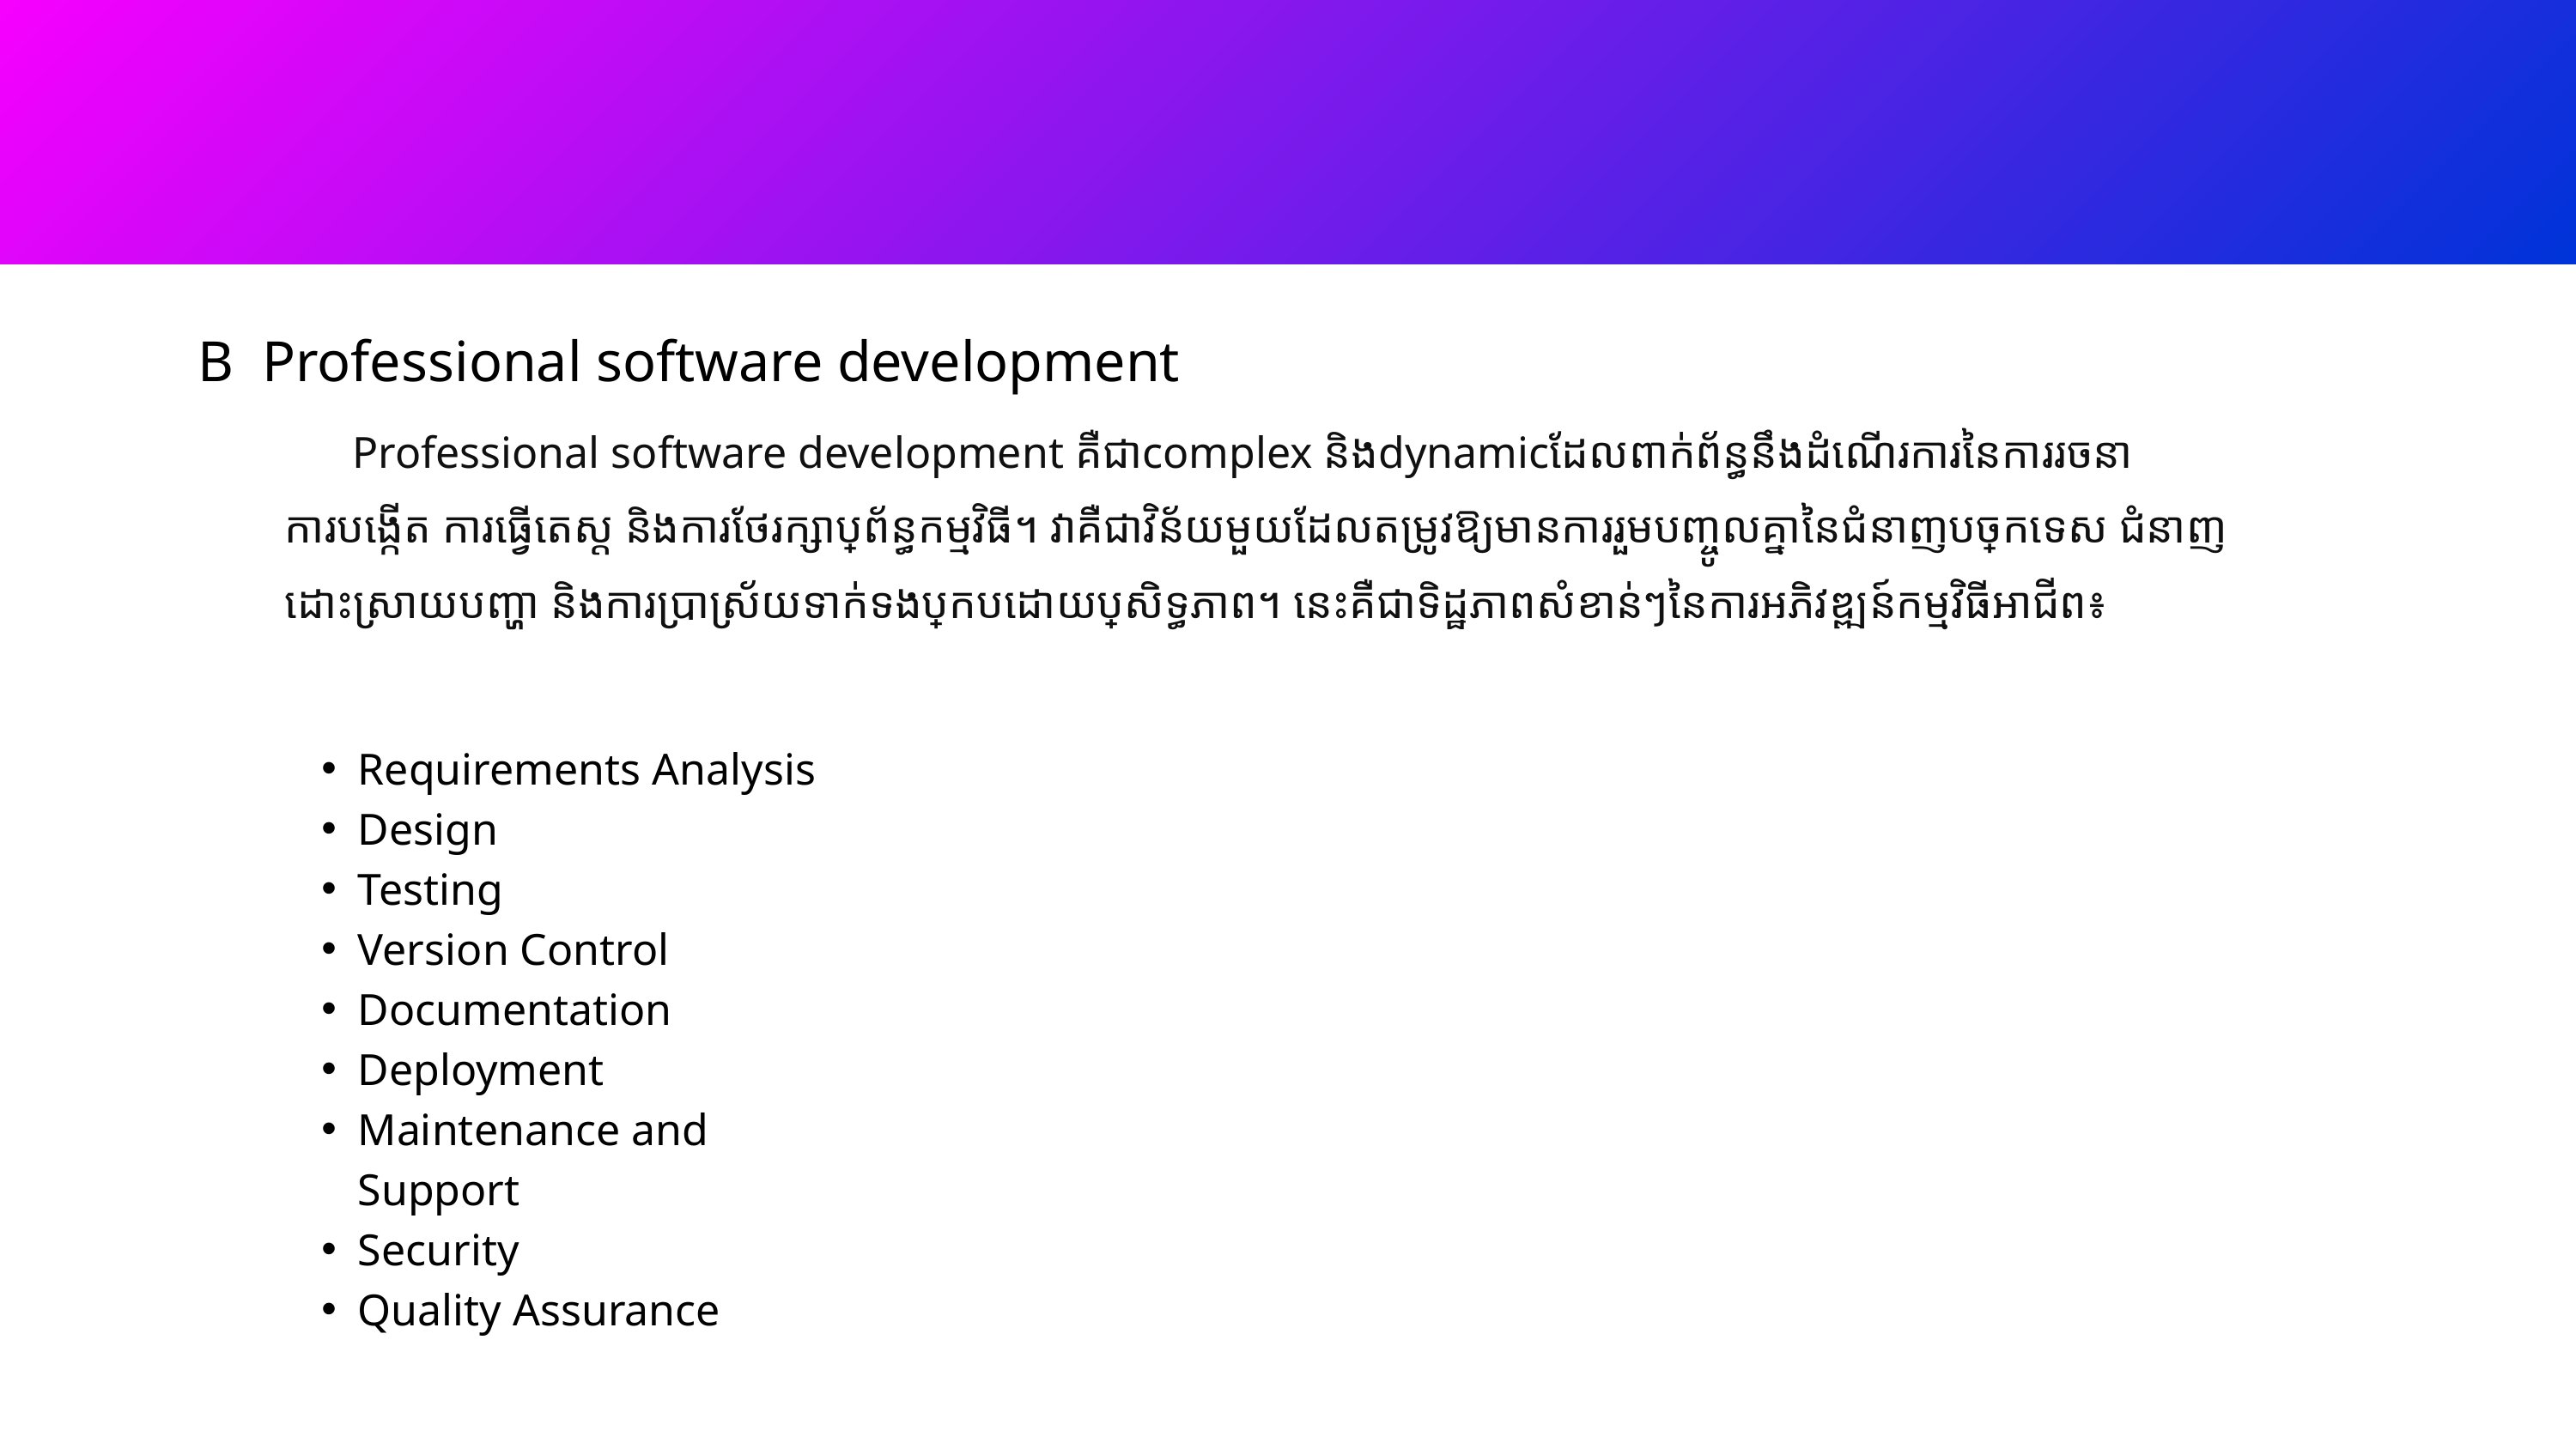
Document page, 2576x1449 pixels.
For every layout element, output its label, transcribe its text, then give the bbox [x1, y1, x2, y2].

text_box Professional software development គឺជាcomplex និងdynamicដែលពាក់ព័ន្ធនឹងដំណើរការនៃការរចនា ការបង្កើត ការធ្វើតេស្ត និងការថែរក្សាប្រព័ន្ធកម្មវិធី។ វា​គឺ​ជា​វិន័យ​មួយ​ដែល​តម្រូវ​ឱ្យ​មាន​ការ​រួម​បញ្ចូល​គ្នា​នៃ​ជំនាញ​បច្ចេកទេស ជំនាញ​ដោះស្រាយ​បញ្ហា និង​ការ​ប្រាស្រ័យ​ទាក់ទង​ប្រកប​ដោយ​ប្រសិទ្ធភាព។ នេះគឺជាទិដ្ឋភាពសំខាន់ៗនៃការអភិវឌ្ឍន៍កម្មវិធីអាជីព៖ [284, 402, 2234, 713]
text_box B Professional software development [144, 315, 1234, 393]
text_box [0, 0, 2576, 264]
text_box Requirements Analysis Design Testing Version Control Documentation Deployment Maintenance and Support Security Quality Assurance [284, 733, 848, 1335]
